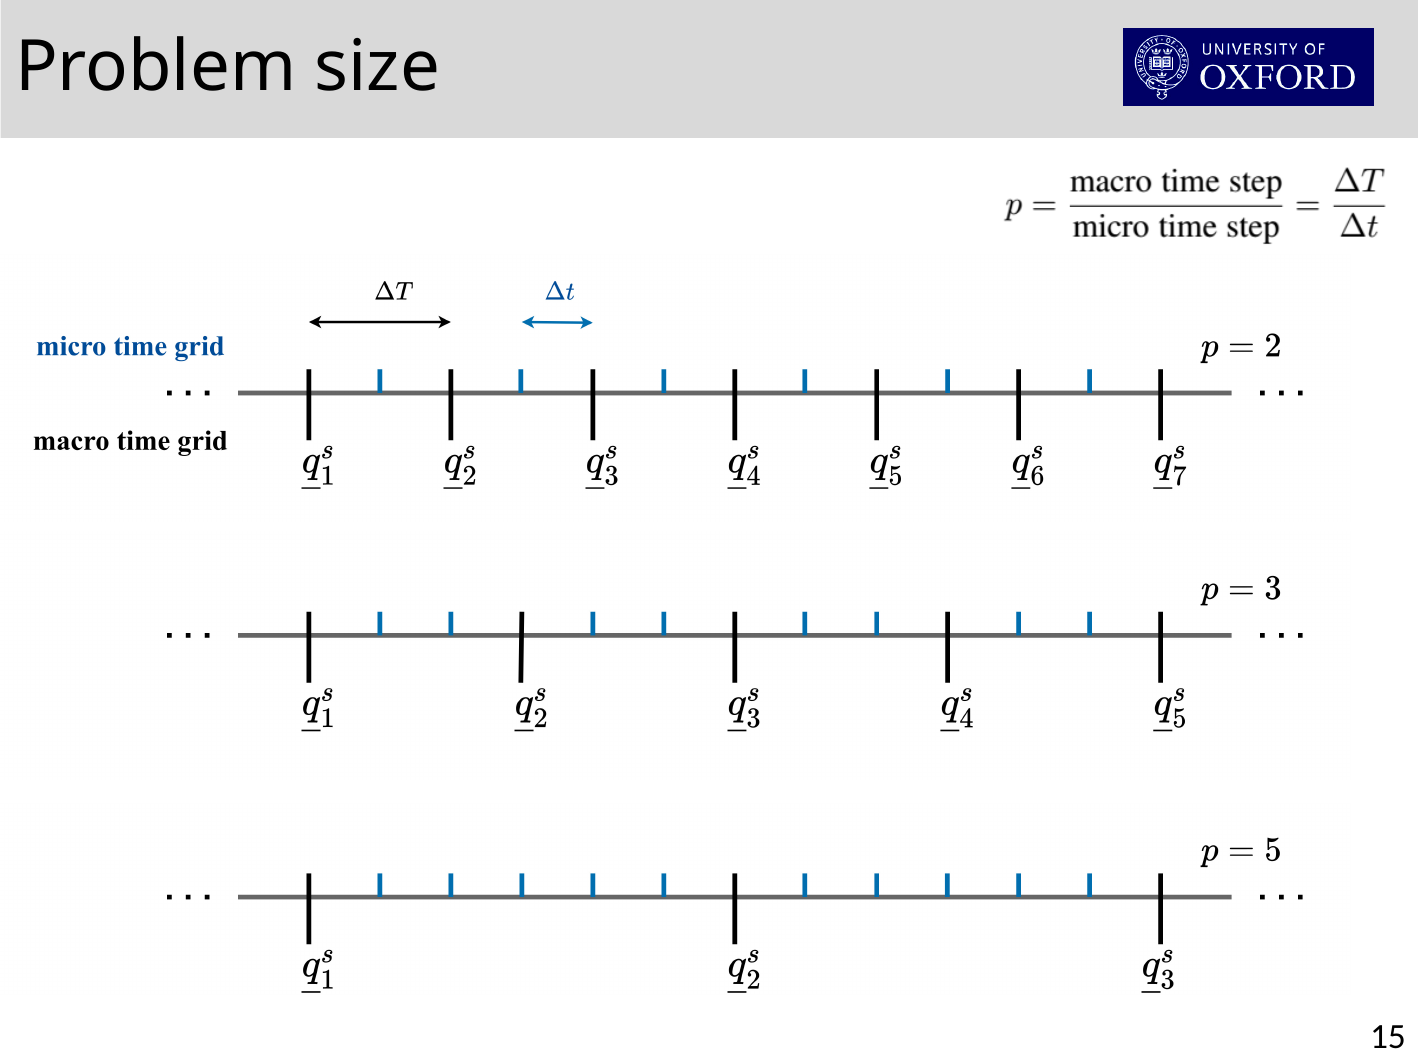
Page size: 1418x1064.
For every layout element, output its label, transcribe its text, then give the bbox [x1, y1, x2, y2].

picture [0, 153, 1398, 522]
text_box 15 [1355, 1005, 1418, 1063]
picture [0, 531, 1351, 780]
picture [0, 0, 1418, 139]
picture [0, 803, 1351, 995]
